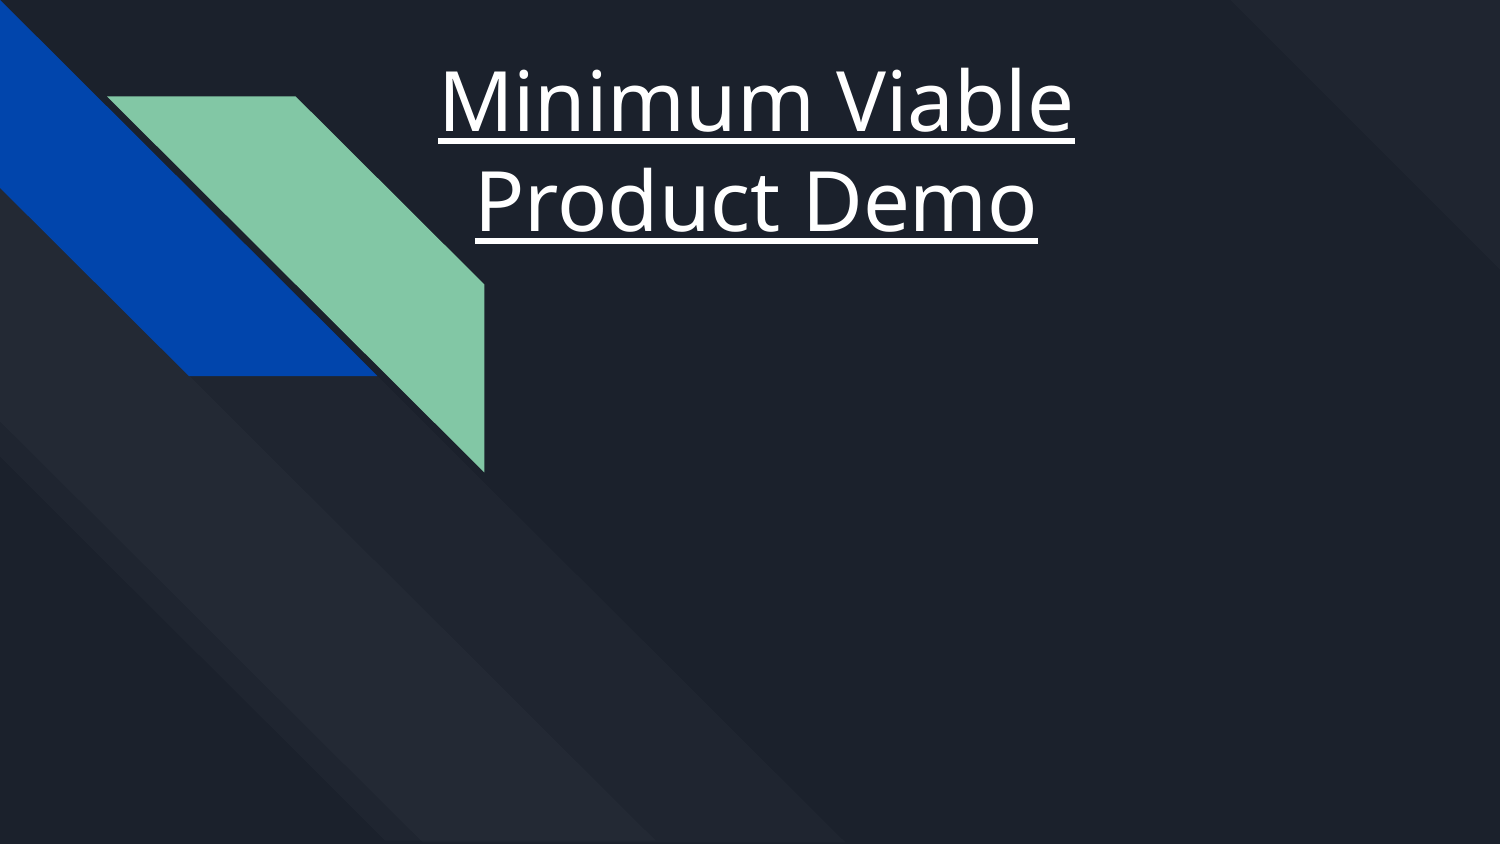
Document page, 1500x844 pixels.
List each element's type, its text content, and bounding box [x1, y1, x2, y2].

title Minimum Viable Product Demo [344, 32, 1169, 293]
